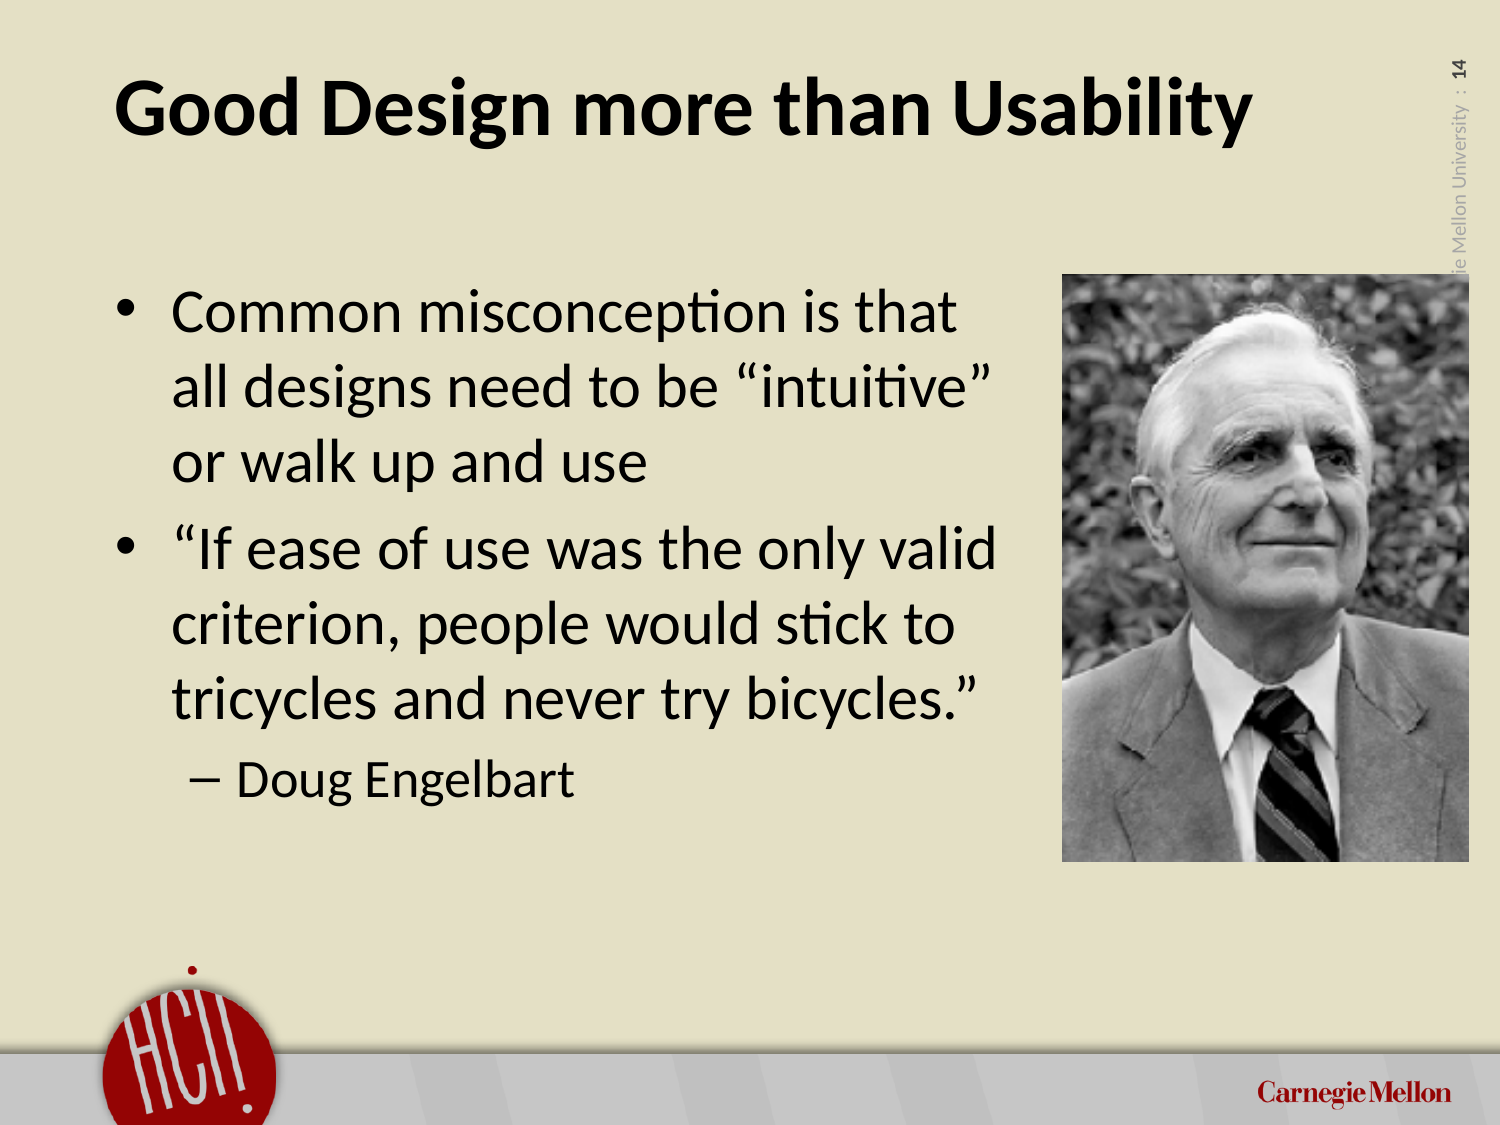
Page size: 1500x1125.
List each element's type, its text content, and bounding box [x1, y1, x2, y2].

title Good Design more than Usability [99, 45, 1425, 233]
list Common misconception is that all designs need to be “intuitive” or walk up and use “If ease of use was the only valid criterion, people would stick to tricycles and never try bicycles.” Doug Engelbart [99, 262, 1425, 1005]
picture [0, 0, 1500, 1125]
